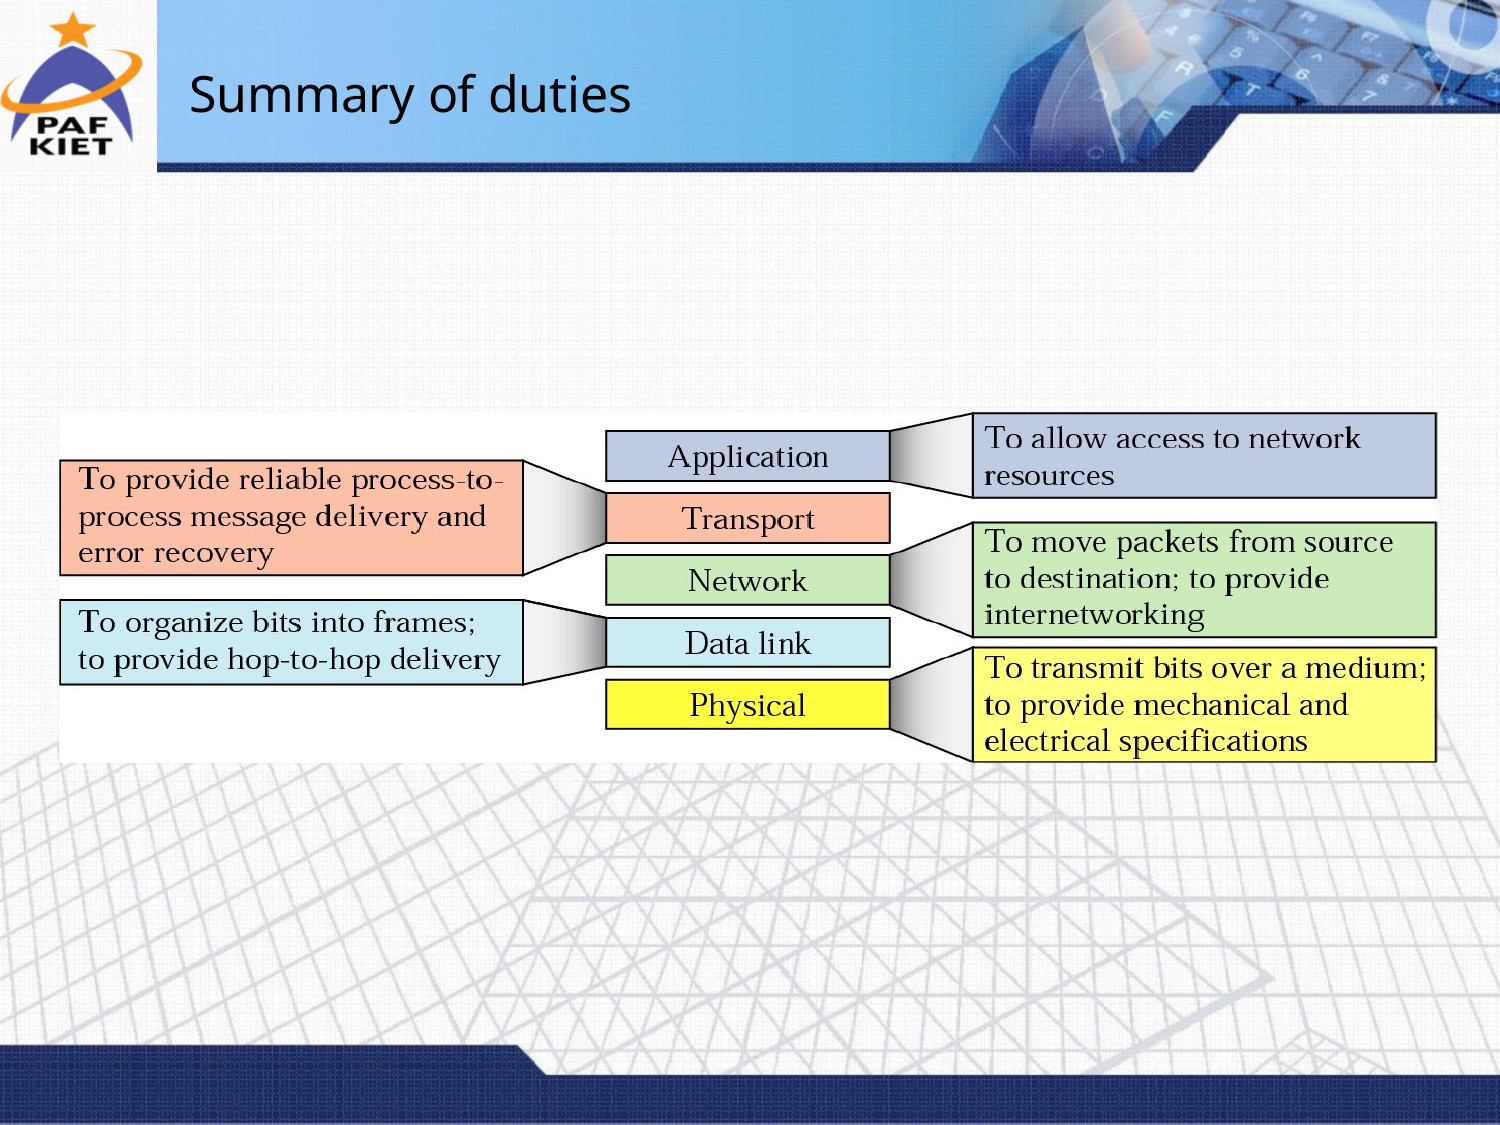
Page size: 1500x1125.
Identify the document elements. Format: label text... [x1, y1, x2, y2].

title Summary of duties [187, 62, 1338, 251]
picture [0, 0, 1500, 1125]
text_box [59, 412, 1438, 763]
